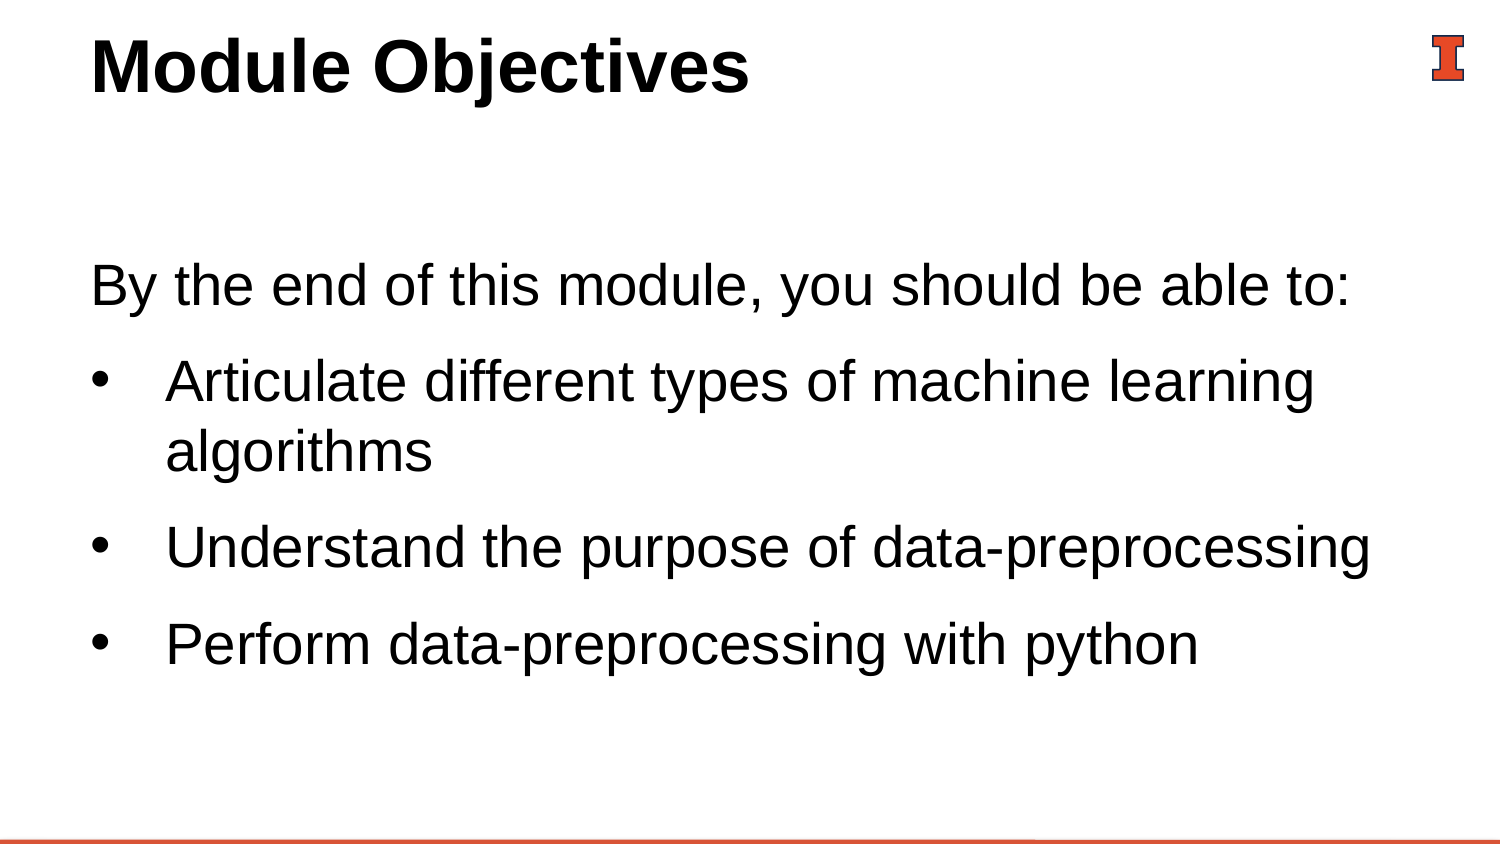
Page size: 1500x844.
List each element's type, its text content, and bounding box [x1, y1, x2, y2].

title Module Objectives [75, 10, 1404, 128]
list By the end of this module, you should be able to: Articulate different types of machine learning algorithms Understand the purpose of data-preprocessing Perform data-preprocessing with python [75, 128, 1404, 796]
picture [1432, 35, 1464, 81]
